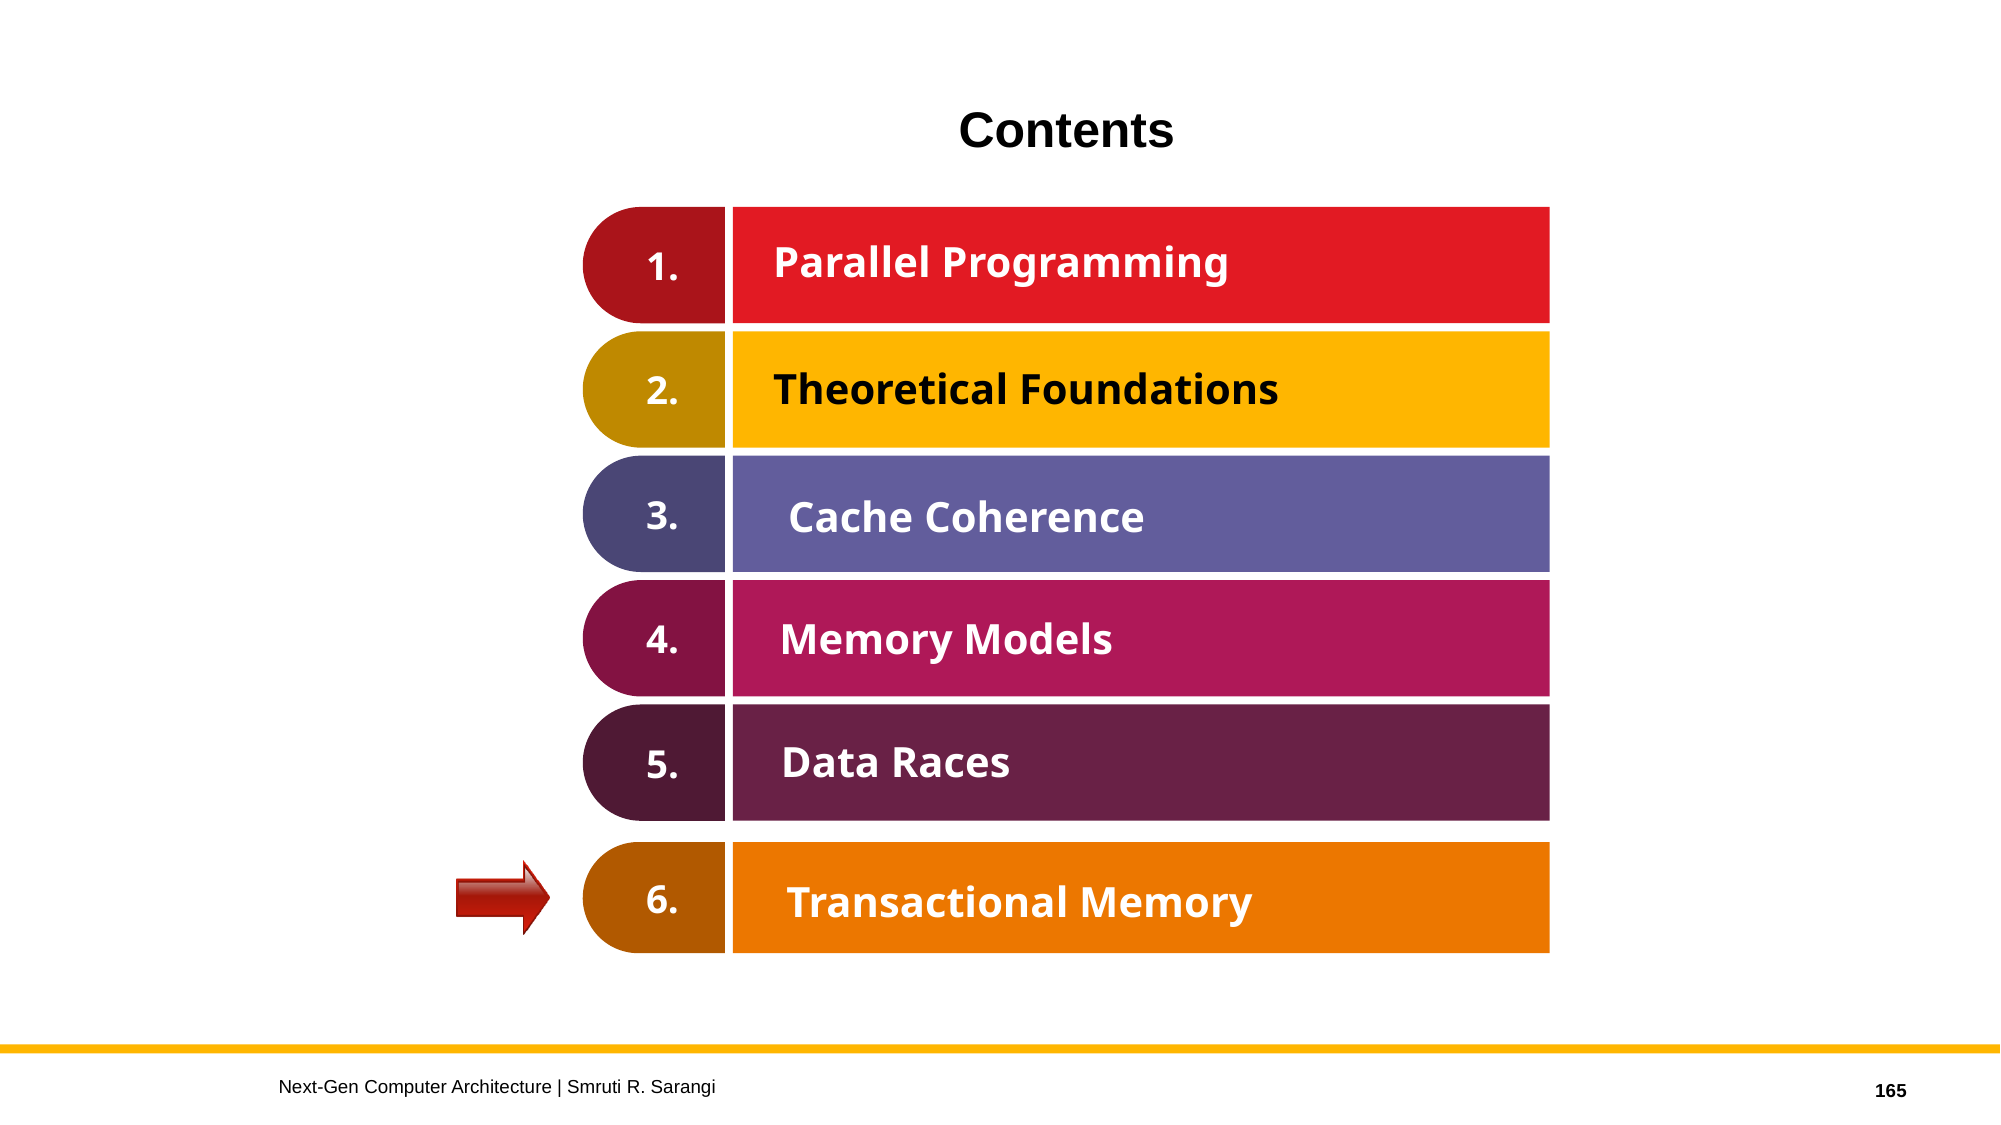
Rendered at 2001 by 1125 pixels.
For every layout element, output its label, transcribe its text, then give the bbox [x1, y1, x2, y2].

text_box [582, 785, 1550, 954]
slide_number 165 [1711, 1071, 1922, 1109]
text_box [582, 206, 1550, 785]
picture [456, 860, 550, 935]
title Contents [943, 96, 1228, 206]
footer Next-Gen Computer Architecture | Smruti R. Sarangi [263, 1067, 1464, 1105]
